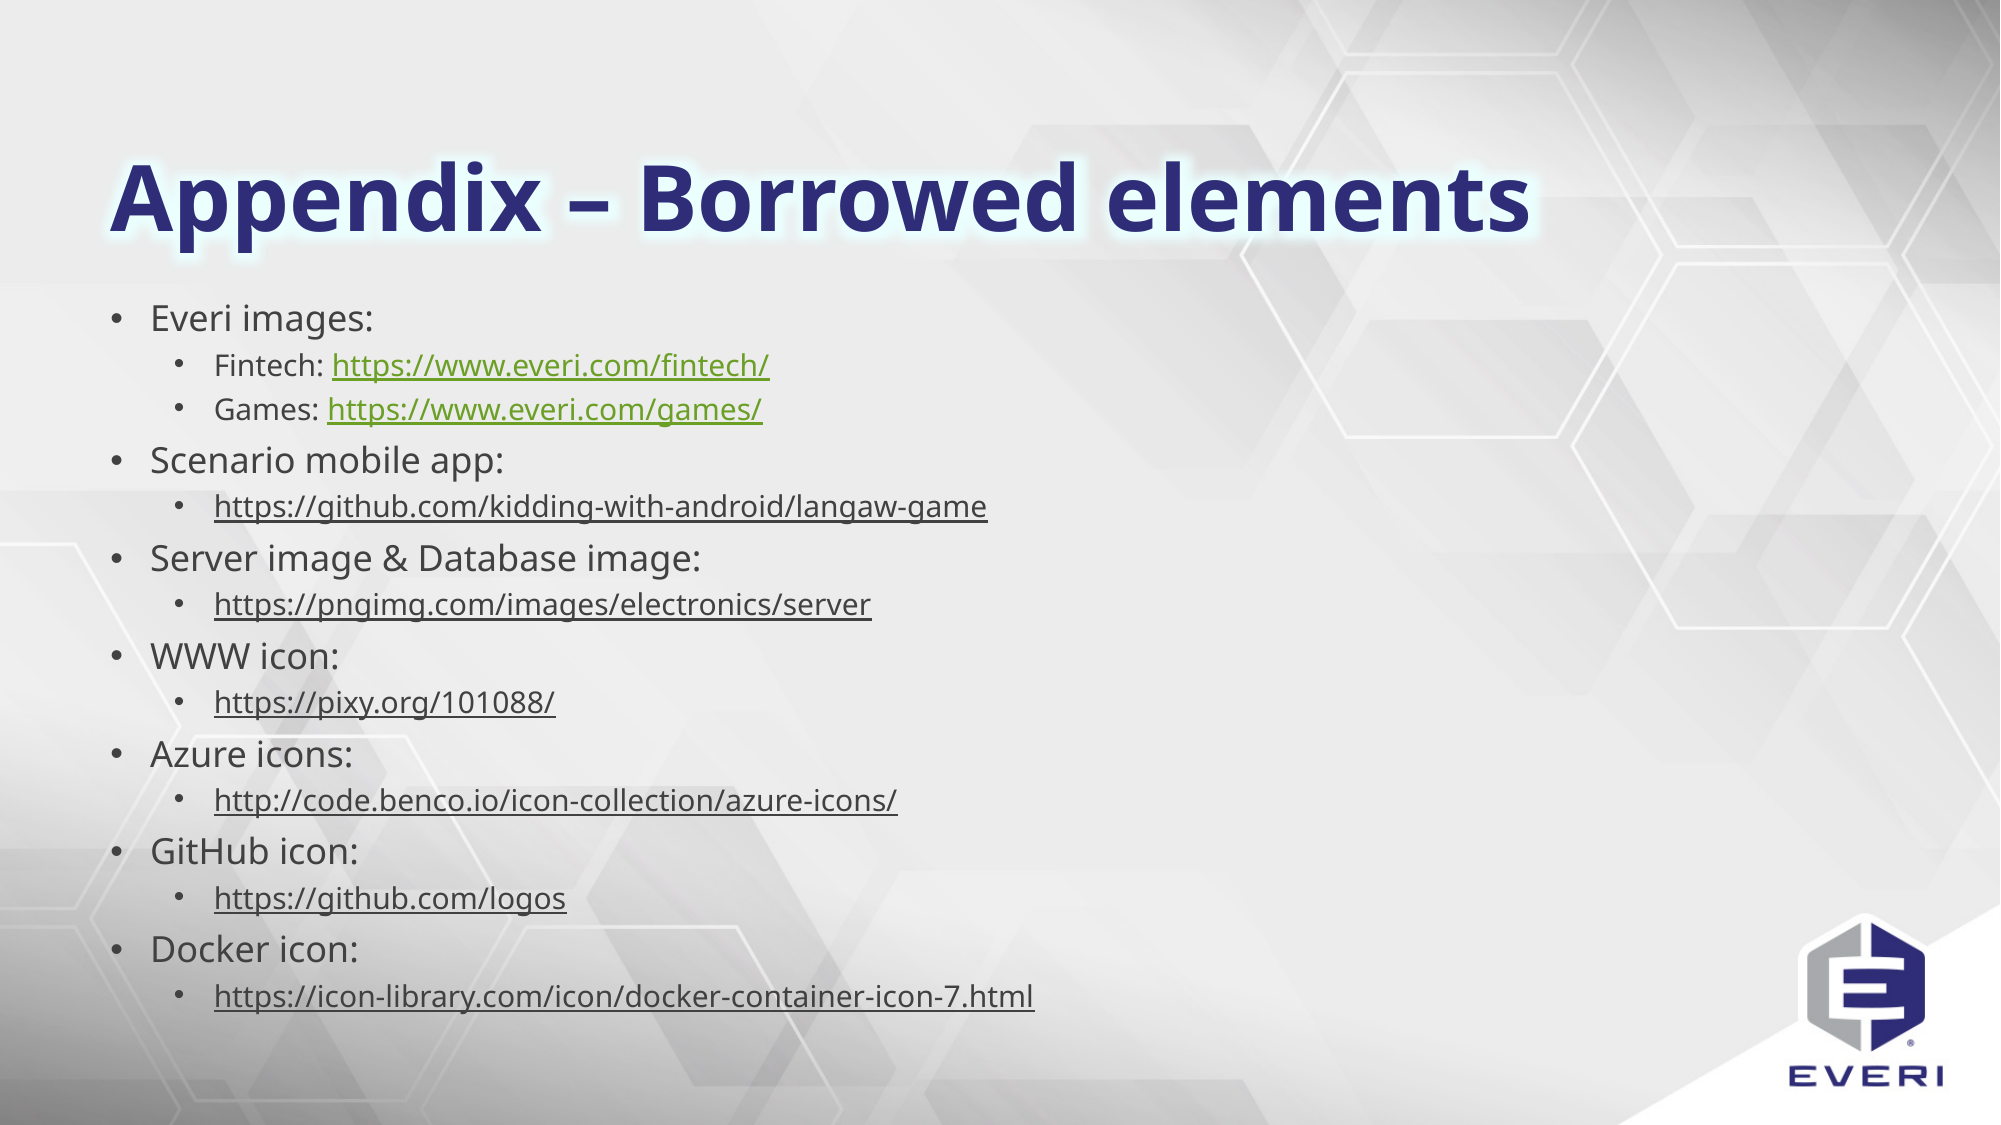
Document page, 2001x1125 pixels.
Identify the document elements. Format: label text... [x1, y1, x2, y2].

text_box Appendix – Borrowed elements [95, 72, 1863, 257]
picture [0, 0, 2000, 1125]
text_box Everi images: Fintech: https://www.everi.com/fintech/ Games: https://www.everi.com/games/ Scenario mobile app: https://github.com/kidding-with-android/langaw-game Server image & Database image: https://pngimg.com/images/electronics/server WWW icon: https://pixy.org/101088/ Azure icons: http://code.benco.io/icon-collection/azure-icons/ GitHub icon: https://github.com/logos Docker icon: https://icon-library.com/icon/docker-container-icon-7.html [95, 292, 1863, 1031]
